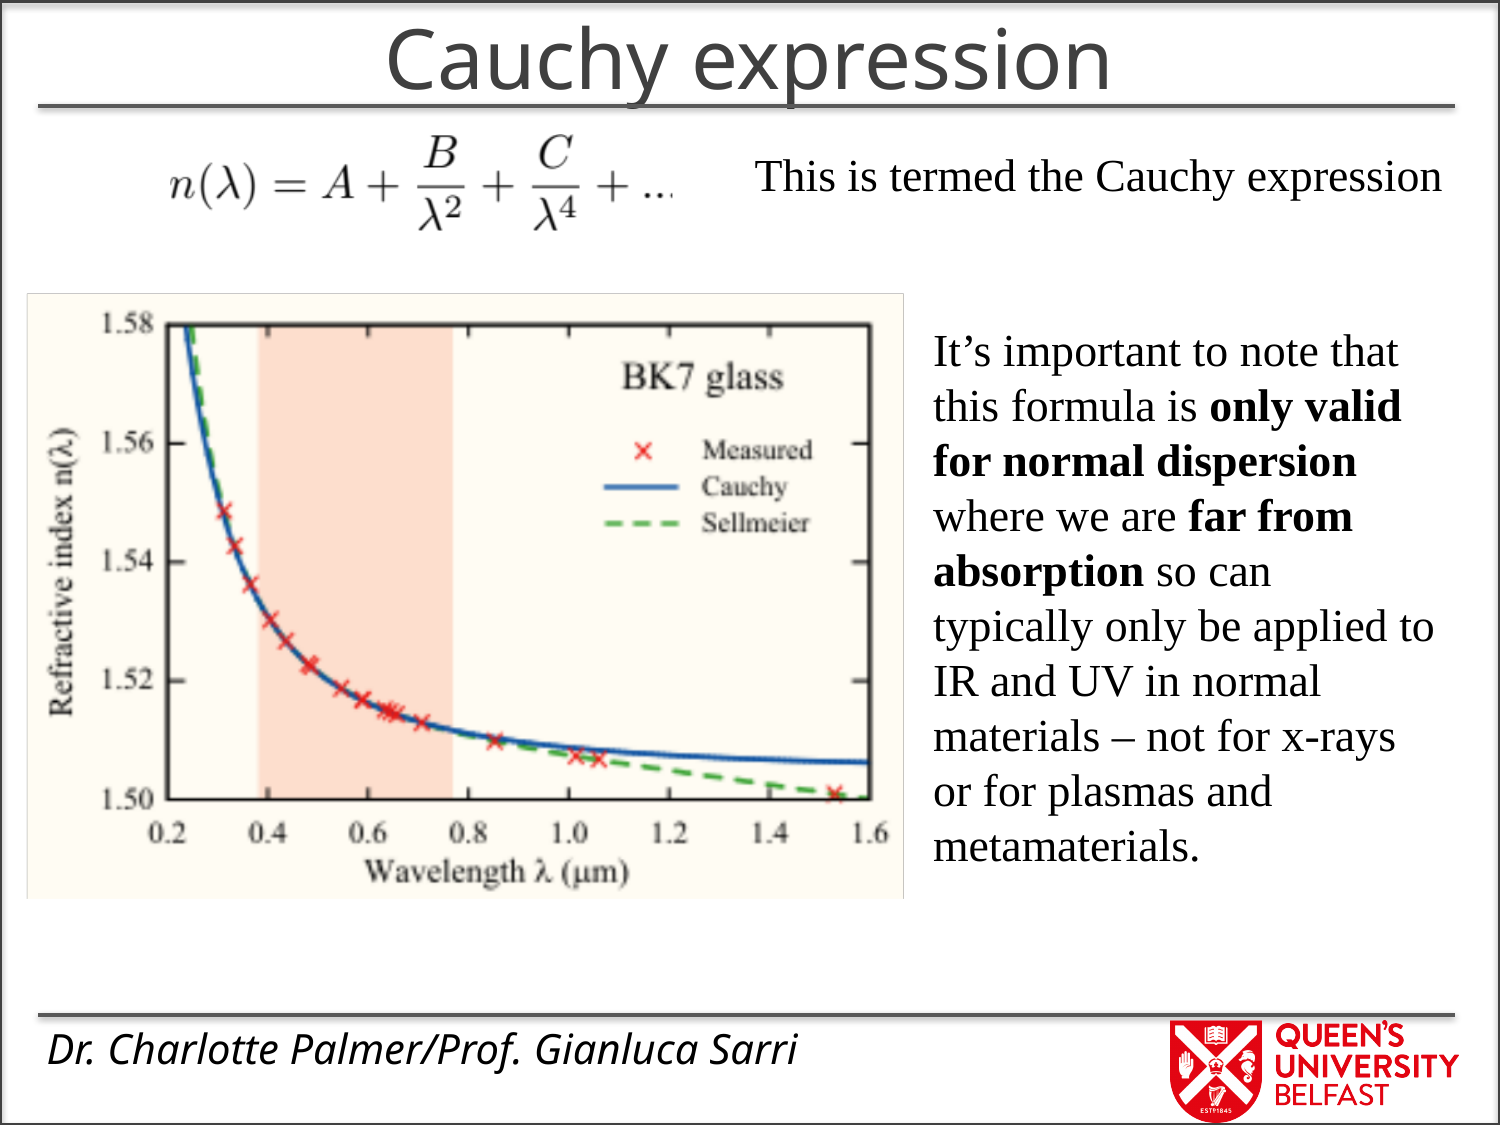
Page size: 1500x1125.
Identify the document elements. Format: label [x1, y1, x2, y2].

picture [1170, 1019, 1459, 1123]
text_box [0, 0, 1500, 1125]
picture [0, 292, 946, 900]
picture [170, 134, 673, 231]
